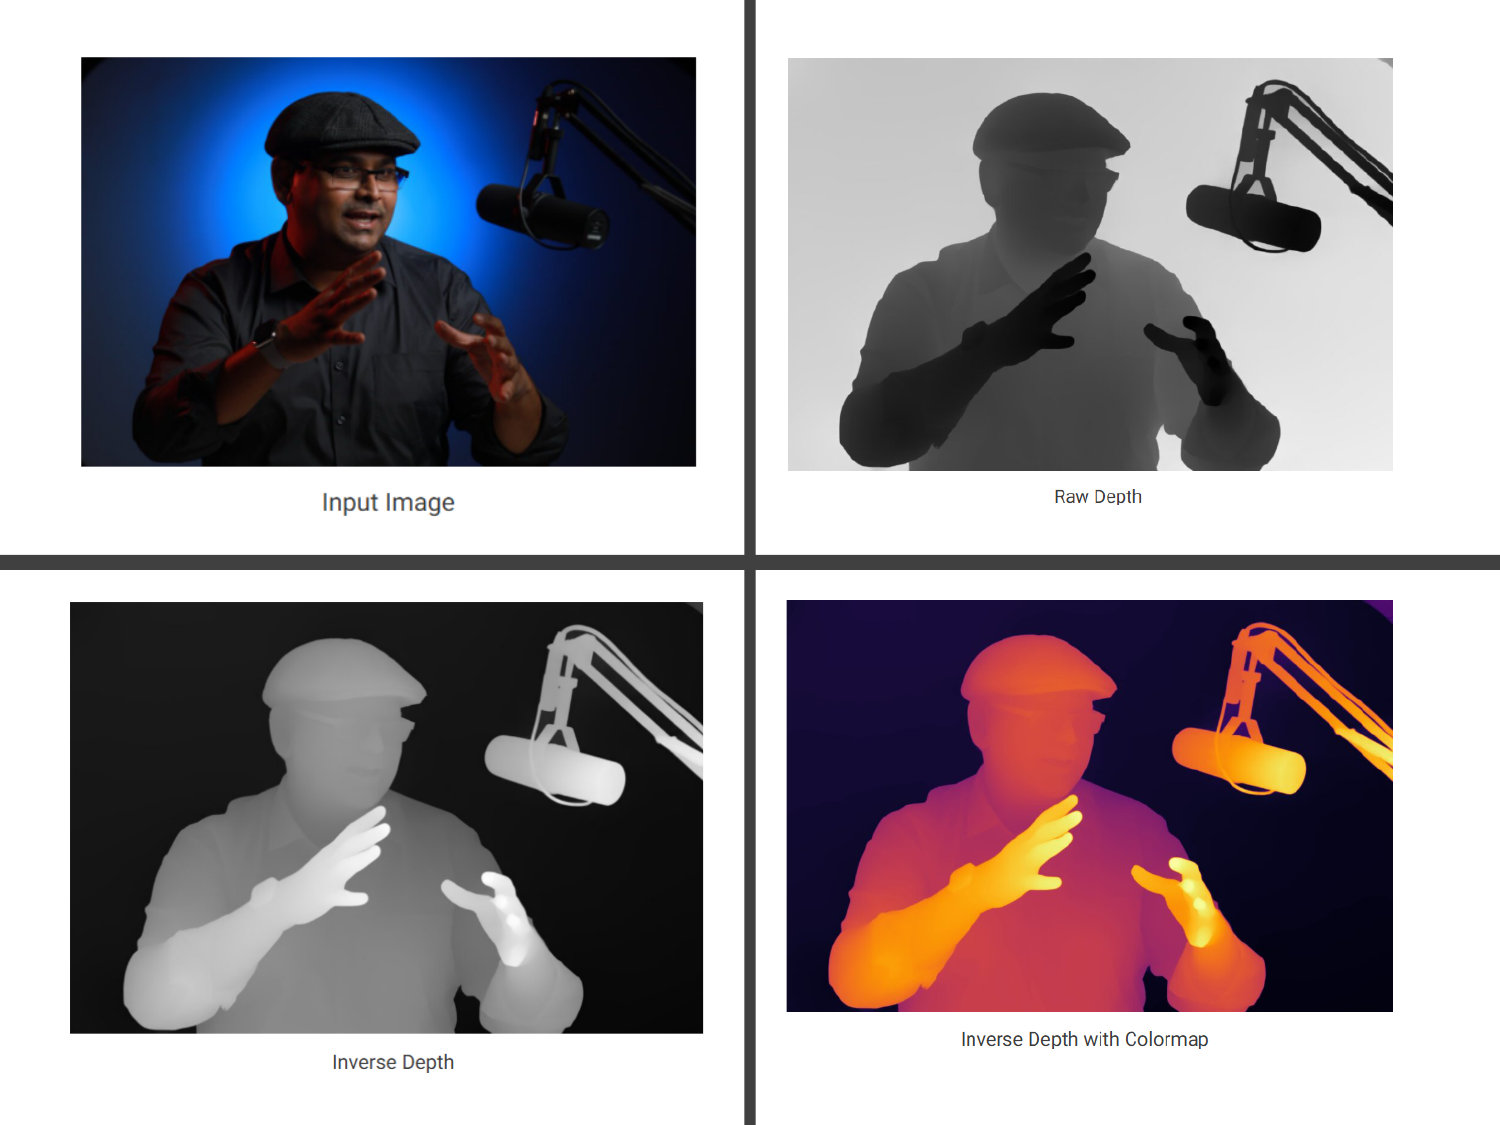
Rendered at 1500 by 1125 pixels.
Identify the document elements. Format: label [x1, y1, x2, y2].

text_box [742, 0, 758, 553]
text_box [744, 553, 1500, 572]
picture [786, 595, 1395, 1049]
text_box [0, 553, 745, 572]
picture [75, 51, 705, 521]
picture [66, 596, 704, 1074]
text_box [742, 572, 758, 1125]
picture [787, 51, 1394, 506]
